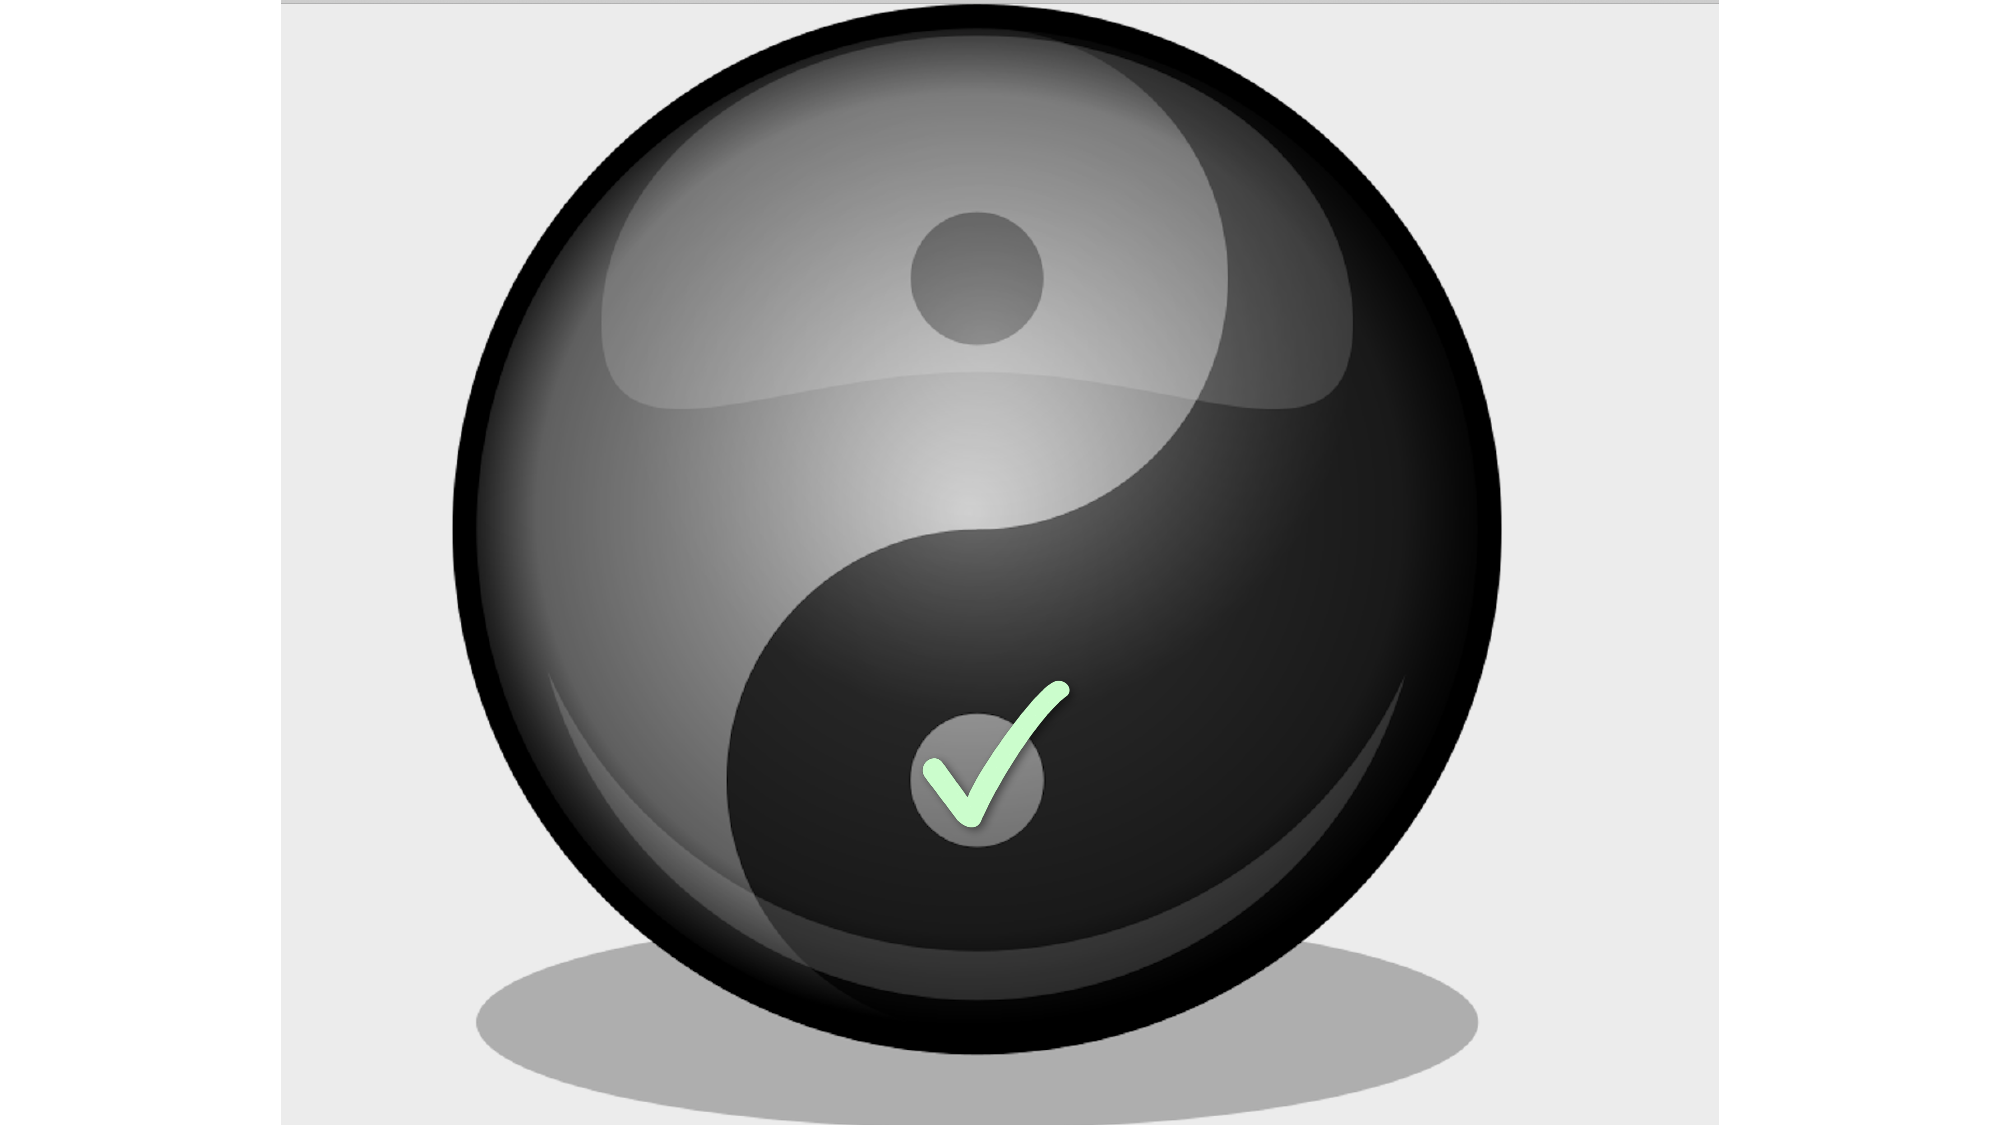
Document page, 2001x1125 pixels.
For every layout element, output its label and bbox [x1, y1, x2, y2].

picture [281, 0, 1719, 1125]
list [918, 676, 1074, 832]
